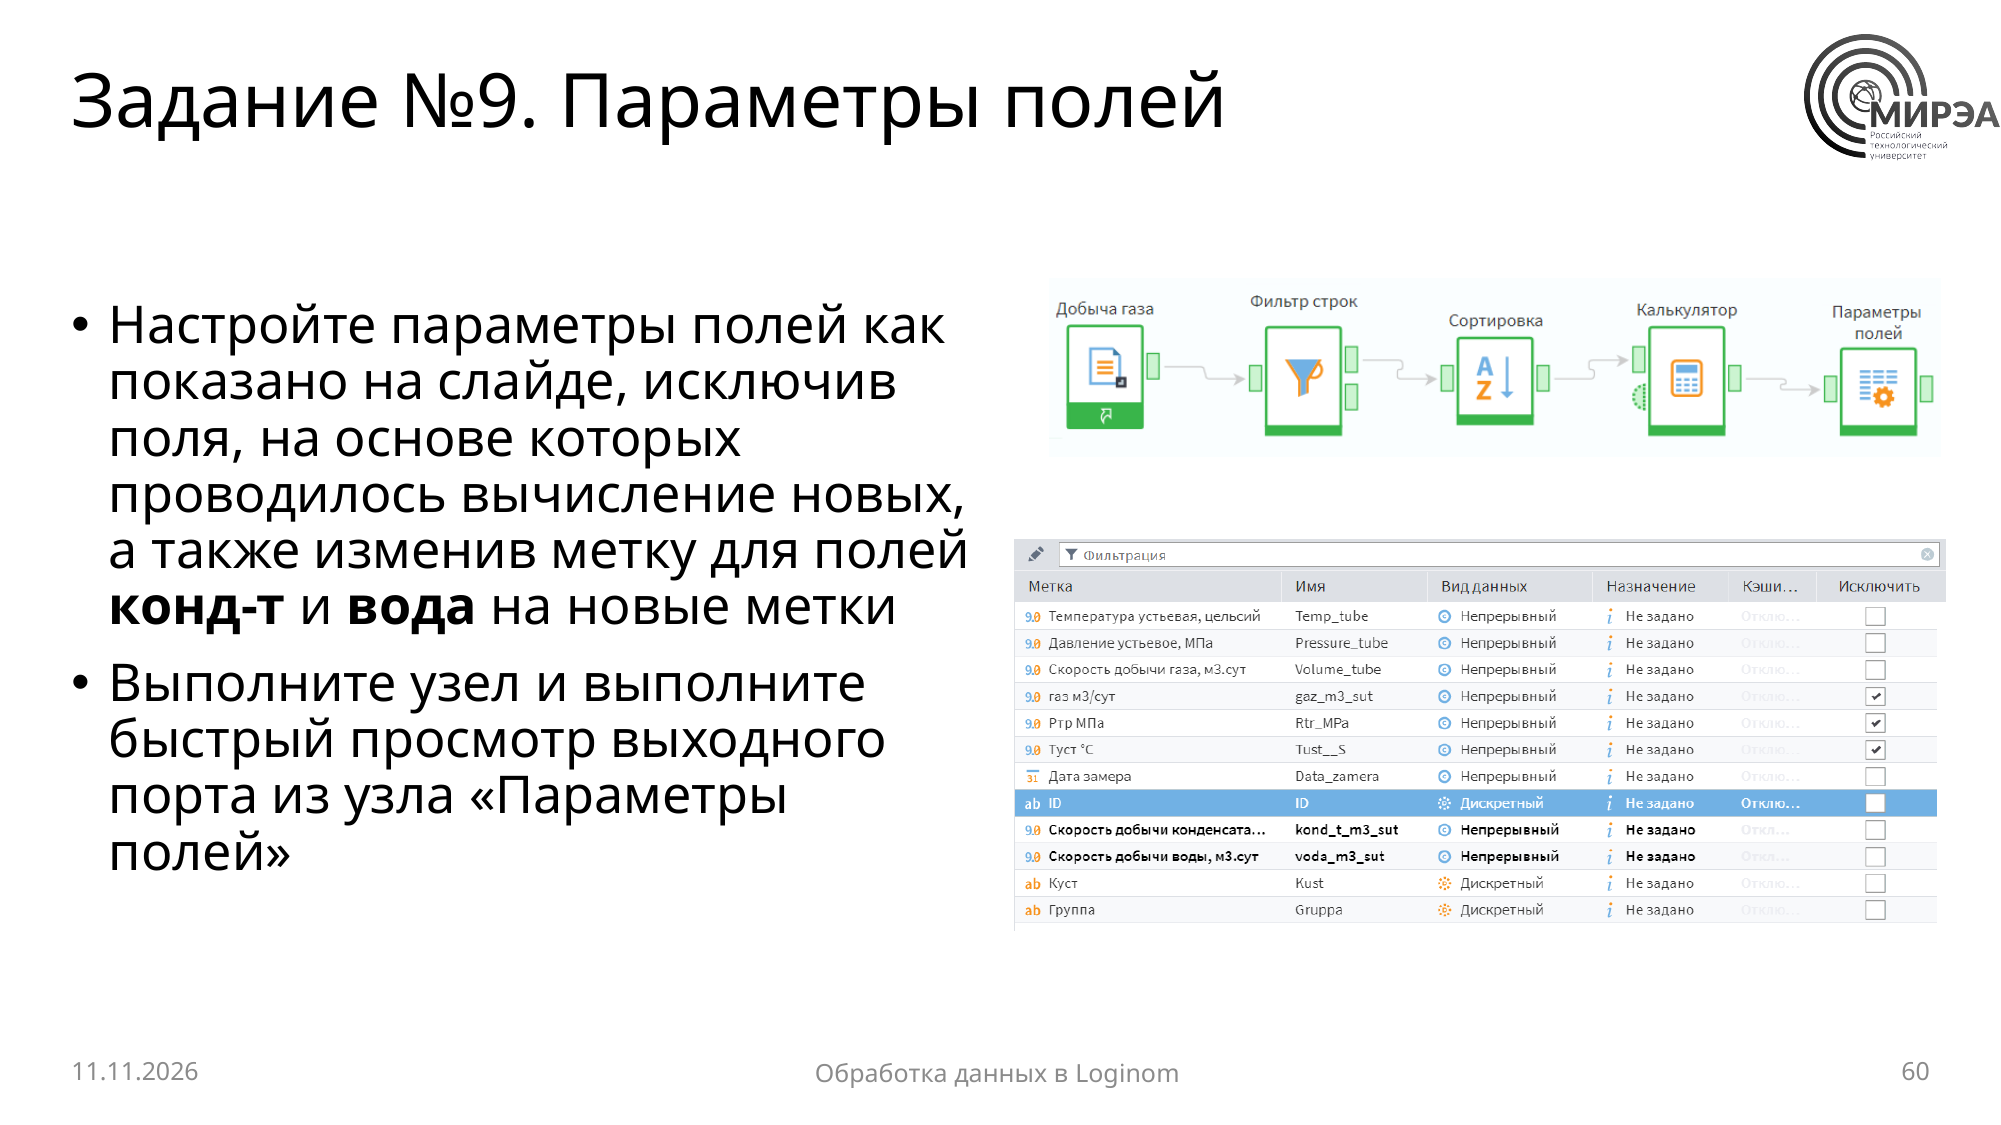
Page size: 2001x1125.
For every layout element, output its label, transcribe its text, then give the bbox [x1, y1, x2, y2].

picture [1049, 278, 1941, 457]
list Настройте параметры полей как показано на слайде, исключив поля, на основе которых проводилось вычисление новых, а также изменив метку для полей конд-т и вода на новые метки Выполните узел и выполните быстрый просмотр выходного порта из узла «Параметры полей» [56, 208, 989, 1023]
slide_number 60 [1494, 1042, 1945, 1103]
picture [1804, 34, 2000, 161]
footer Обработка данных в Loginom [572, 1042, 1423, 1103]
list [1011, 527, 1946, 931]
title Задание №9. Параметры полей [56, 22, 1792, 185]
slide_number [56, 1042, 507, 1103]
